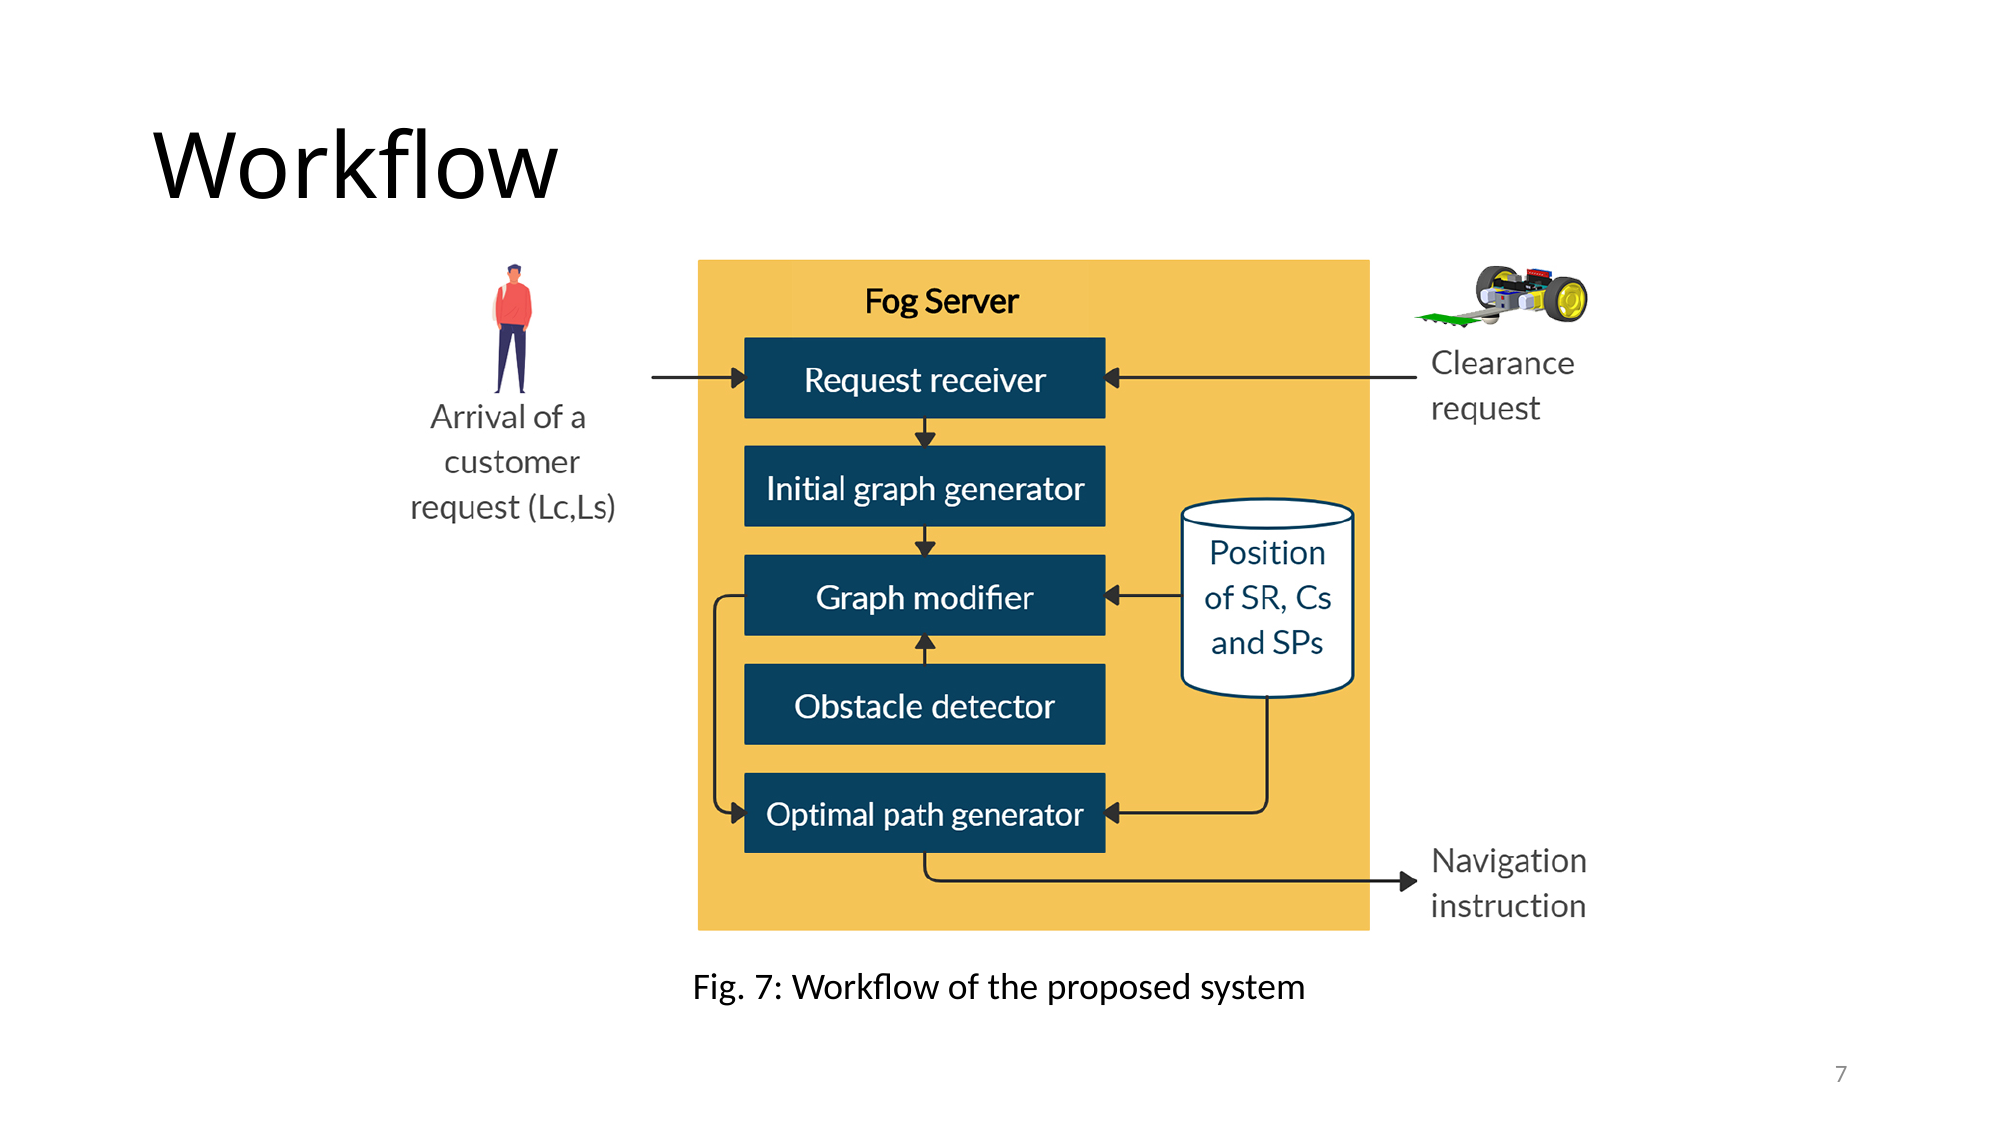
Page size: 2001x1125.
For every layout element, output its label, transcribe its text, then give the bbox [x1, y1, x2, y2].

title Workflow [137, 59, 1863, 278]
text_box Fig. 7: Workflow of the proposed system [678, 956, 1322, 1015]
slide_number 7 [1412, 1042, 1863, 1103]
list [393, 241, 1607, 956]
